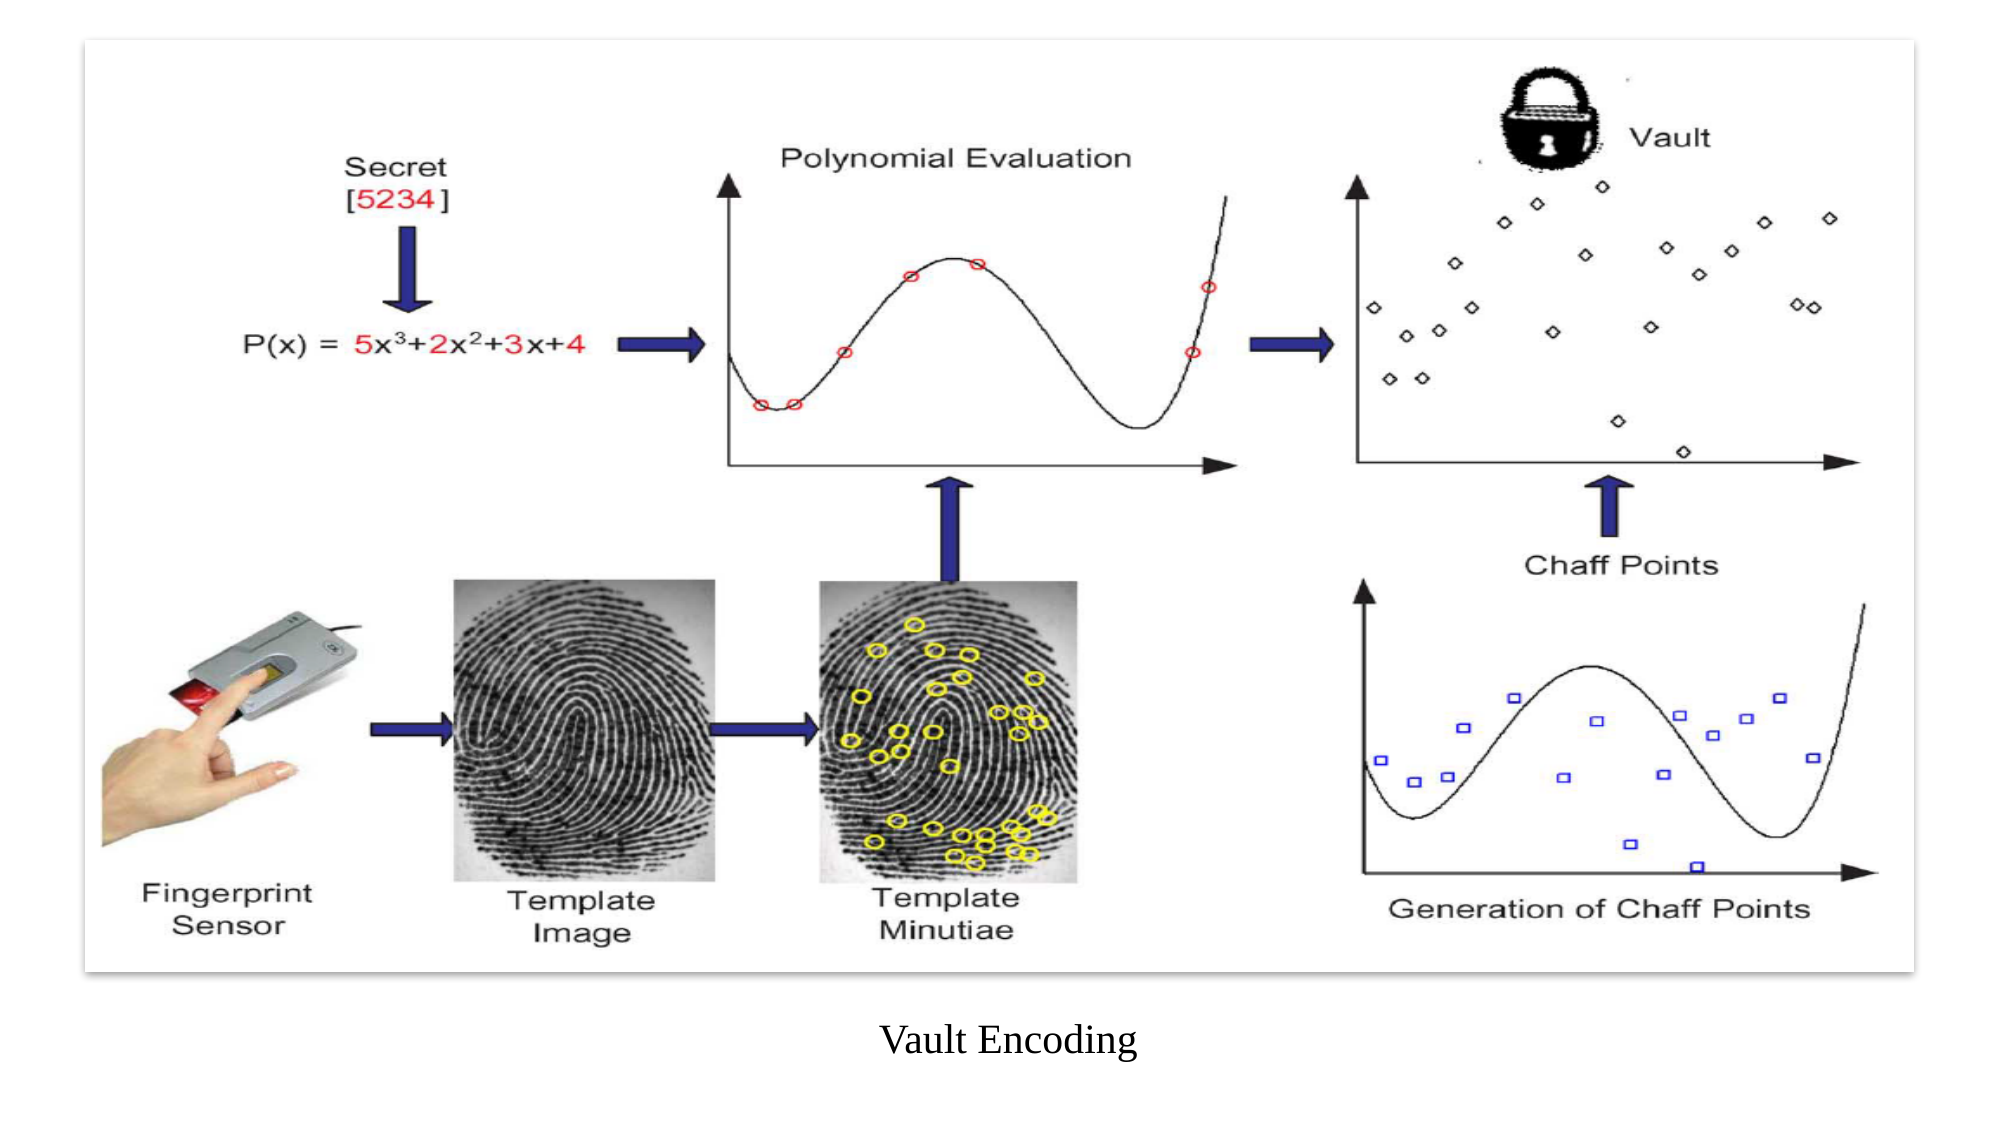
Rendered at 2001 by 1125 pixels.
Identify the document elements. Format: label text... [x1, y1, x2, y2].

picture [99, 54, 1900, 958]
text_box Vault Encoding [257, 1004, 1760, 1070]
